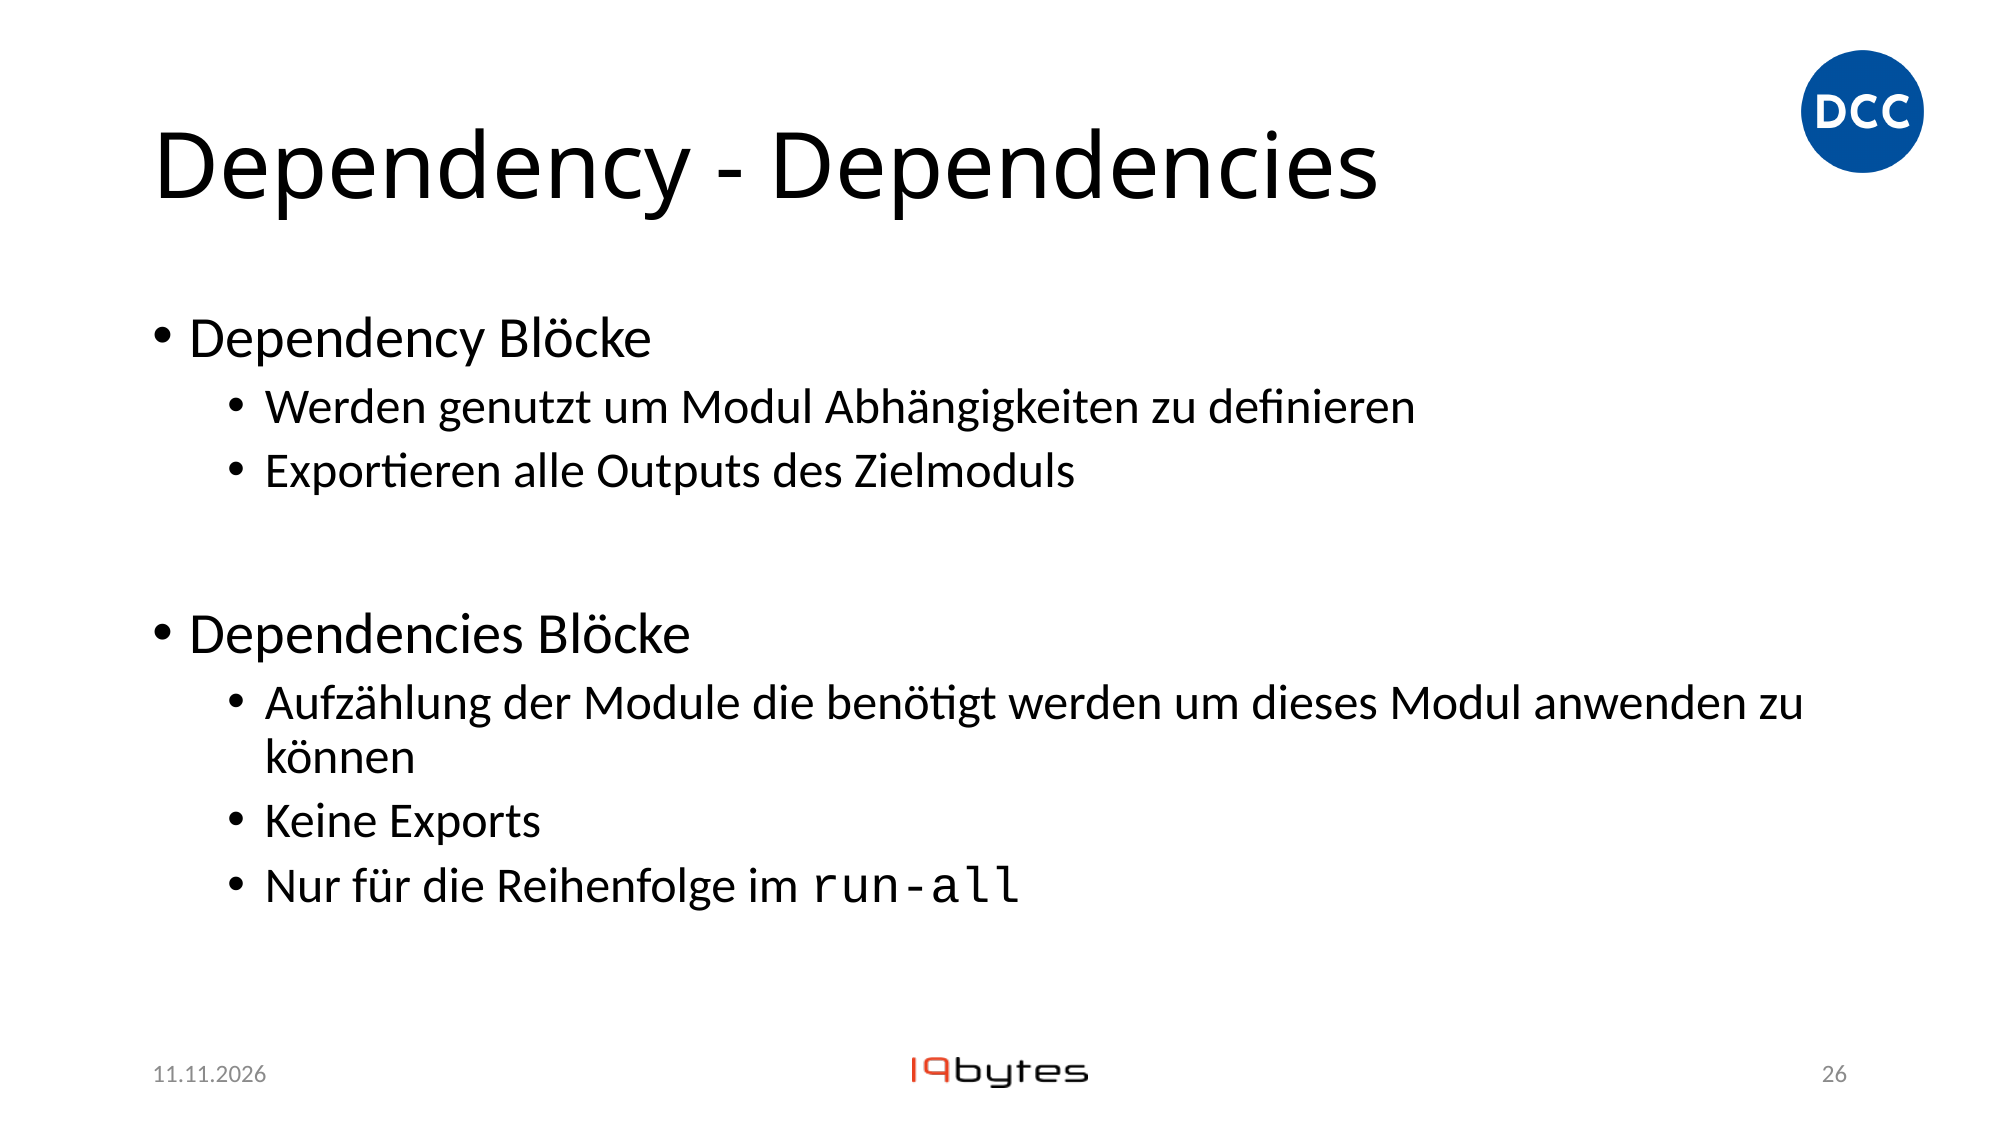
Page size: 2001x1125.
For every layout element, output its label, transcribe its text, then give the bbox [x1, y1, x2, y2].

slide_number 25 [1412, 1042, 1863, 1103]
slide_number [137, 1042, 588, 1103]
title Dependency - Dependencies [137, 59, 1863, 278]
list Dependency Blöcke Werden genutzt um Modul Abhängigkeiten zu definieren Exportieren alle Outputs des Zielmoduls Dependencies Blöcke Aufzählung der Module die benötigt werden um dieses Modul anwenden zu können Keine Exports Nur für die Reihenfolge im run-all [137, 299, 1863, 1014]
picture [1801, 50, 1924, 173]
picture [912, 1057, 1088, 1088]
